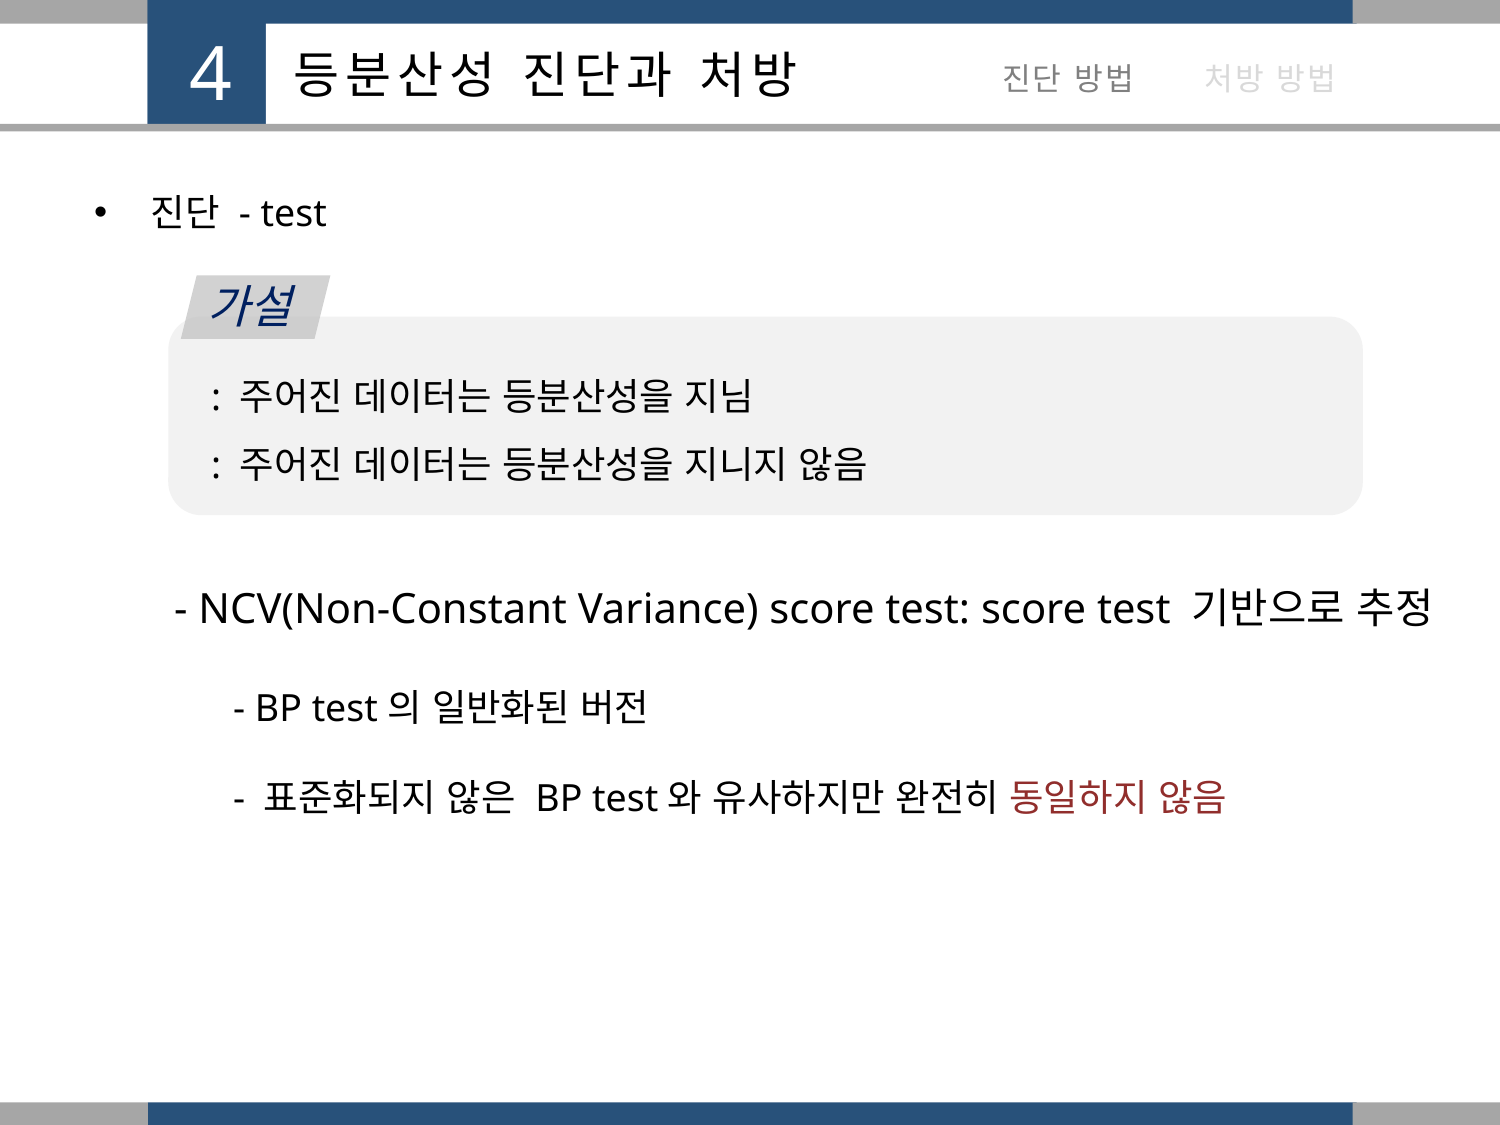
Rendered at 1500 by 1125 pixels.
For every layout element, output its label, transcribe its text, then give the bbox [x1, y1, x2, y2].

text_box [166, 314, 1365, 518]
text_box - NCV(Non-Constant Variance) score test: score test 기반으로 추정 [159, 574, 1483, 640]
text_box - BP test의 일반화된 버전 - 표준화되지 않은 BP test와 유사하지만 완전히 동일하지 않음 [218, 676, 1385, 826]
text_box 진단 - test [79, 181, 785, 242]
text_box [178, 273, 333, 342]
text_box 가설 [183, 270, 315, 341]
